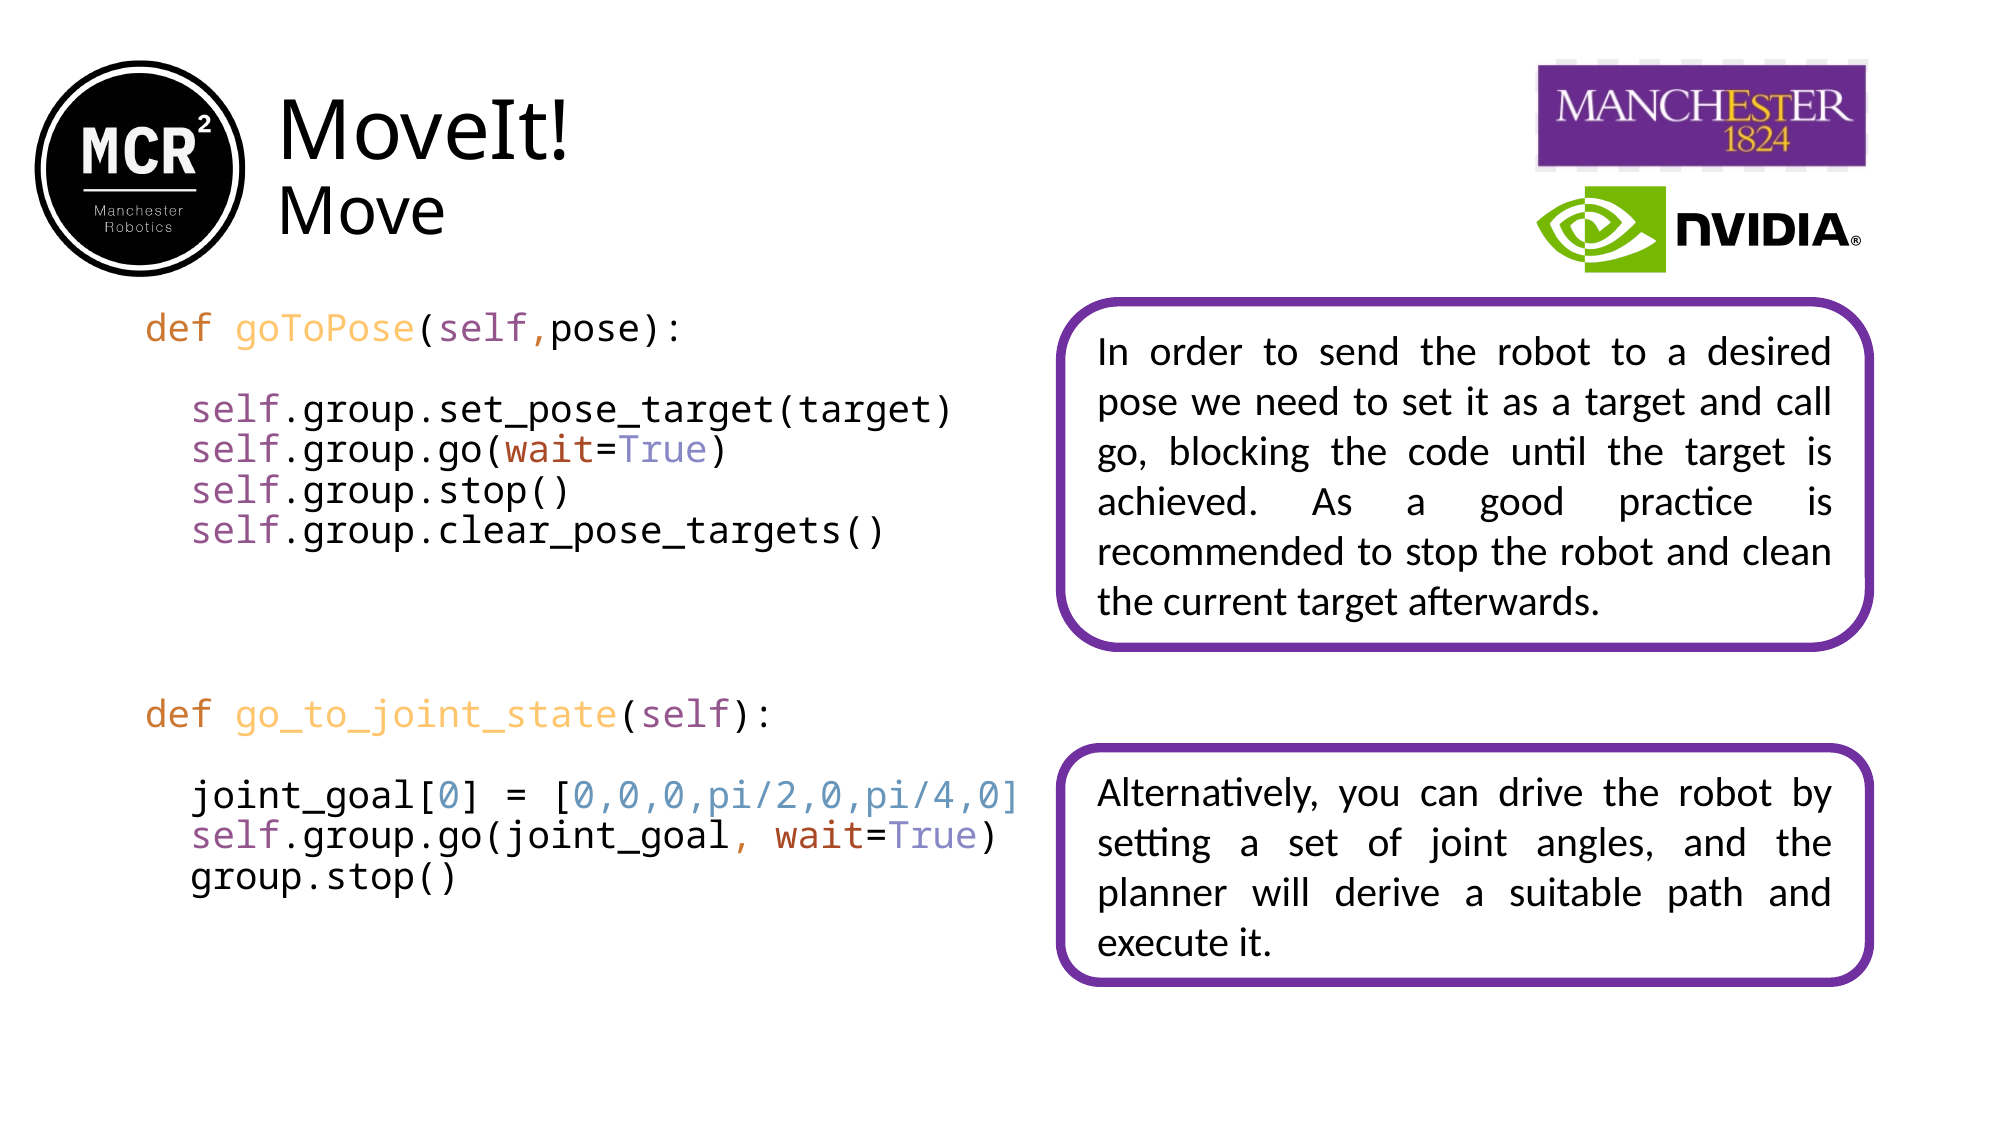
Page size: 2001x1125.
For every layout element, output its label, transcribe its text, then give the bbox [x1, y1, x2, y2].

picture [33, 59, 246, 278]
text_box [1060, 301, 1870, 648]
text_box def goToPose(self,pose): self.group.set_pose_target(target) self.group.go(wait=True) self.group.stop() self.group.clear_pose_targets() def go_to_joint_state(self): joint_goal[0] = [0,0,0,pi/2,0,pi/4,0] self.group.go(joint_goal, wait=True) group.stop() [130, 301, 1212, 1017]
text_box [1060, 747, 1870, 983]
text_box MoveIt! Move [261, 59, 1518, 278]
picture [1535, 59, 1869, 172]
picture [1535, 176, 1863, 278]
